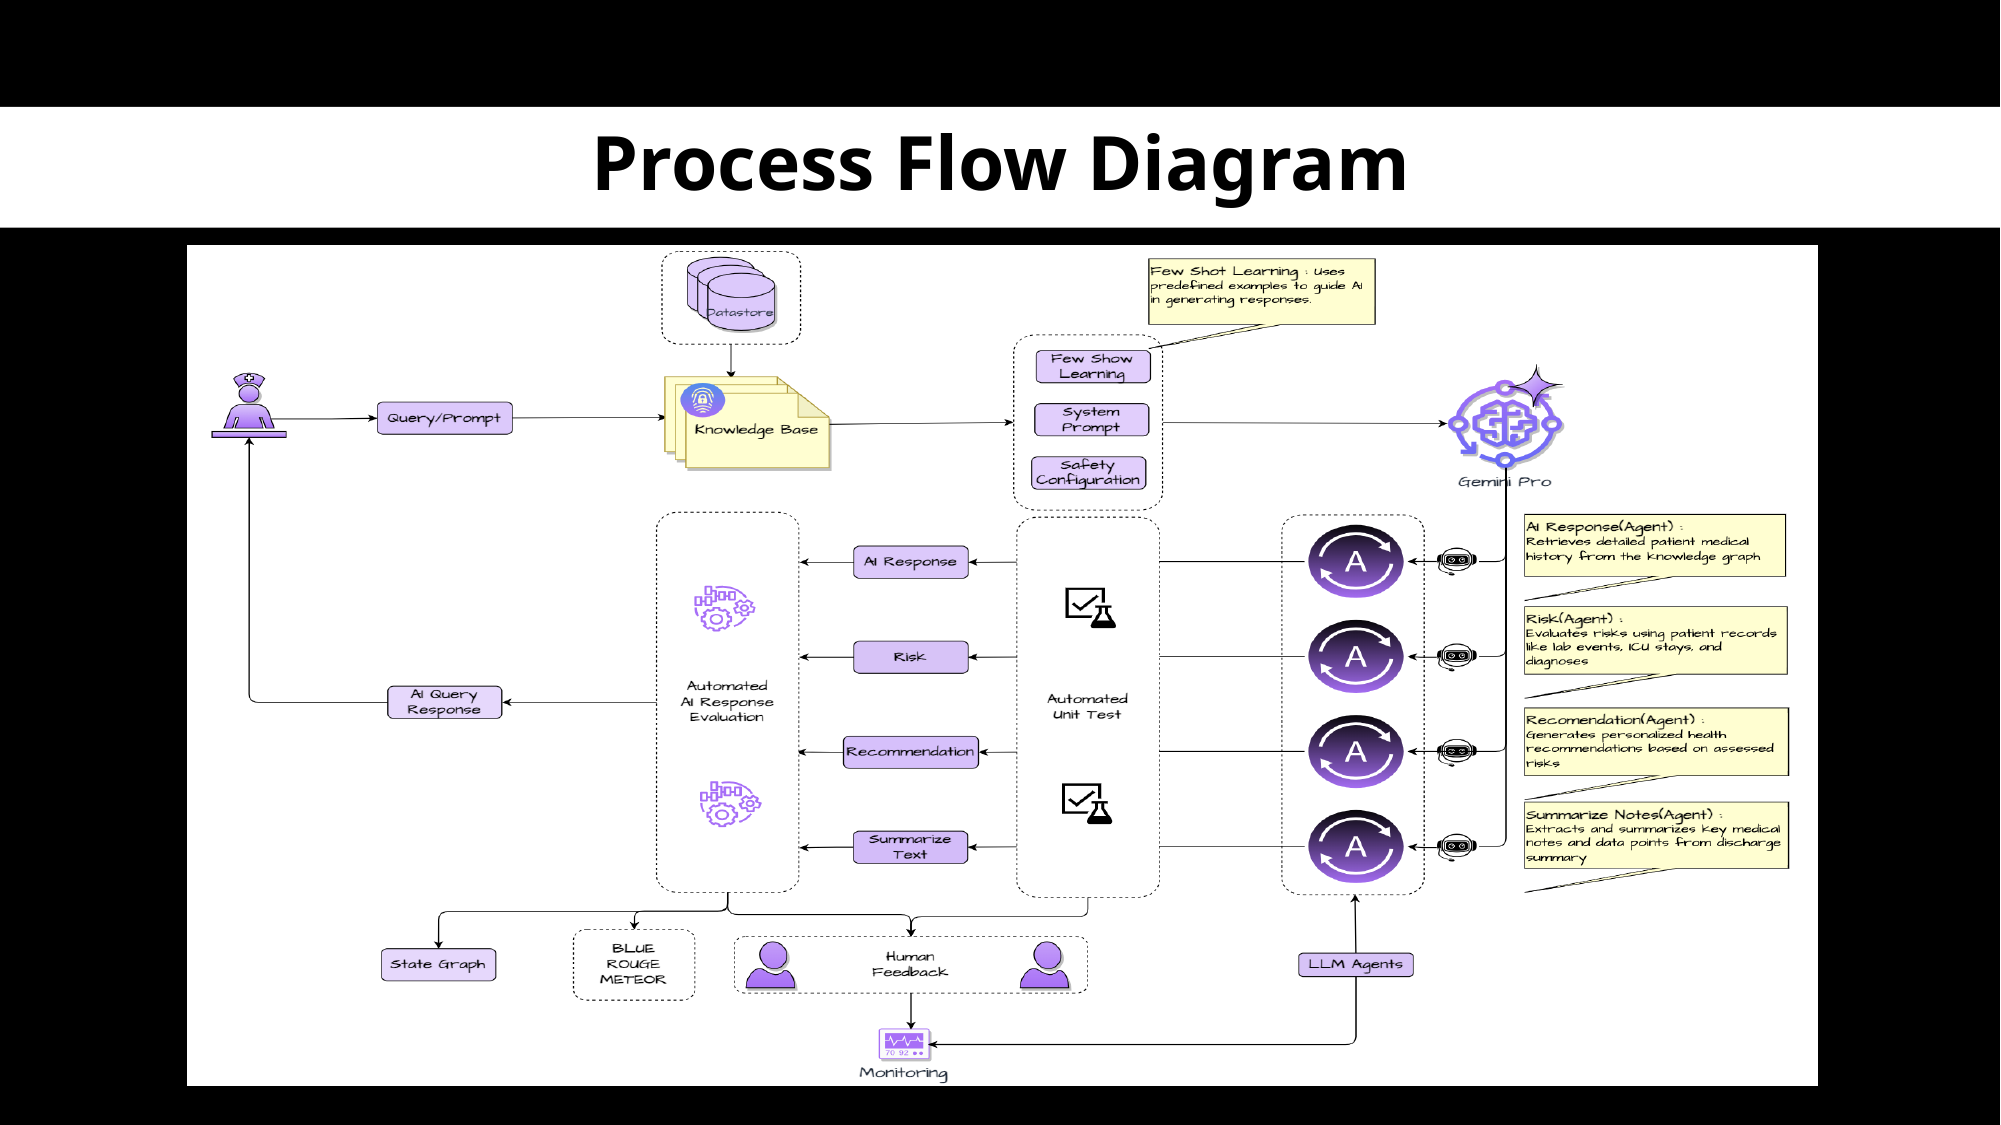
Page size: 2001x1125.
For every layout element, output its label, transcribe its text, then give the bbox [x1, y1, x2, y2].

title Process Flow Diagram [91, 105, 1931, 228]
text_box [0, 105, 2000, 229]
picture [187, 245, 1819, 1087]
